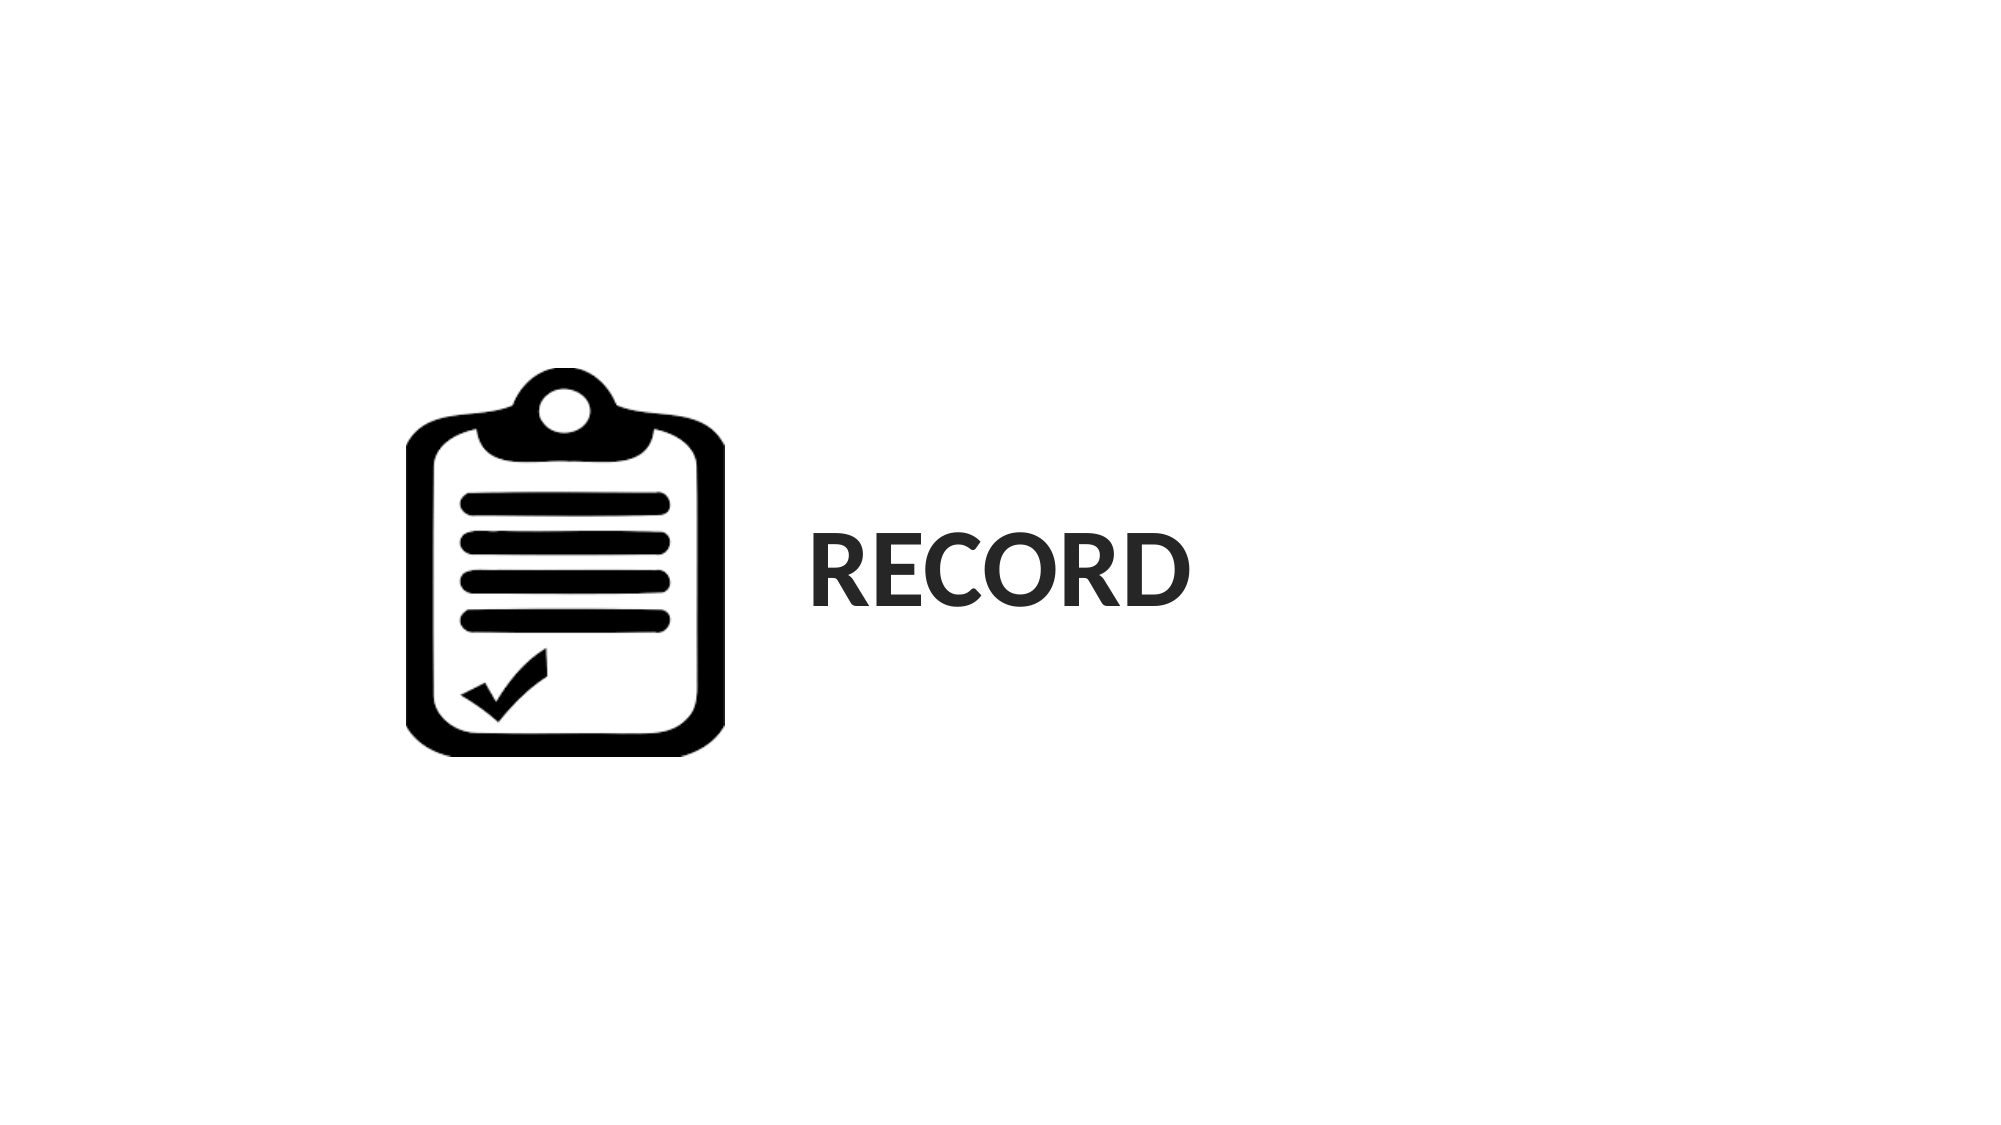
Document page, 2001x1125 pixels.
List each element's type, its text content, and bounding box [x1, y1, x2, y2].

text_box RECORD [792, 486, 1208, 637]
picture [406, 368, 725, 757]
